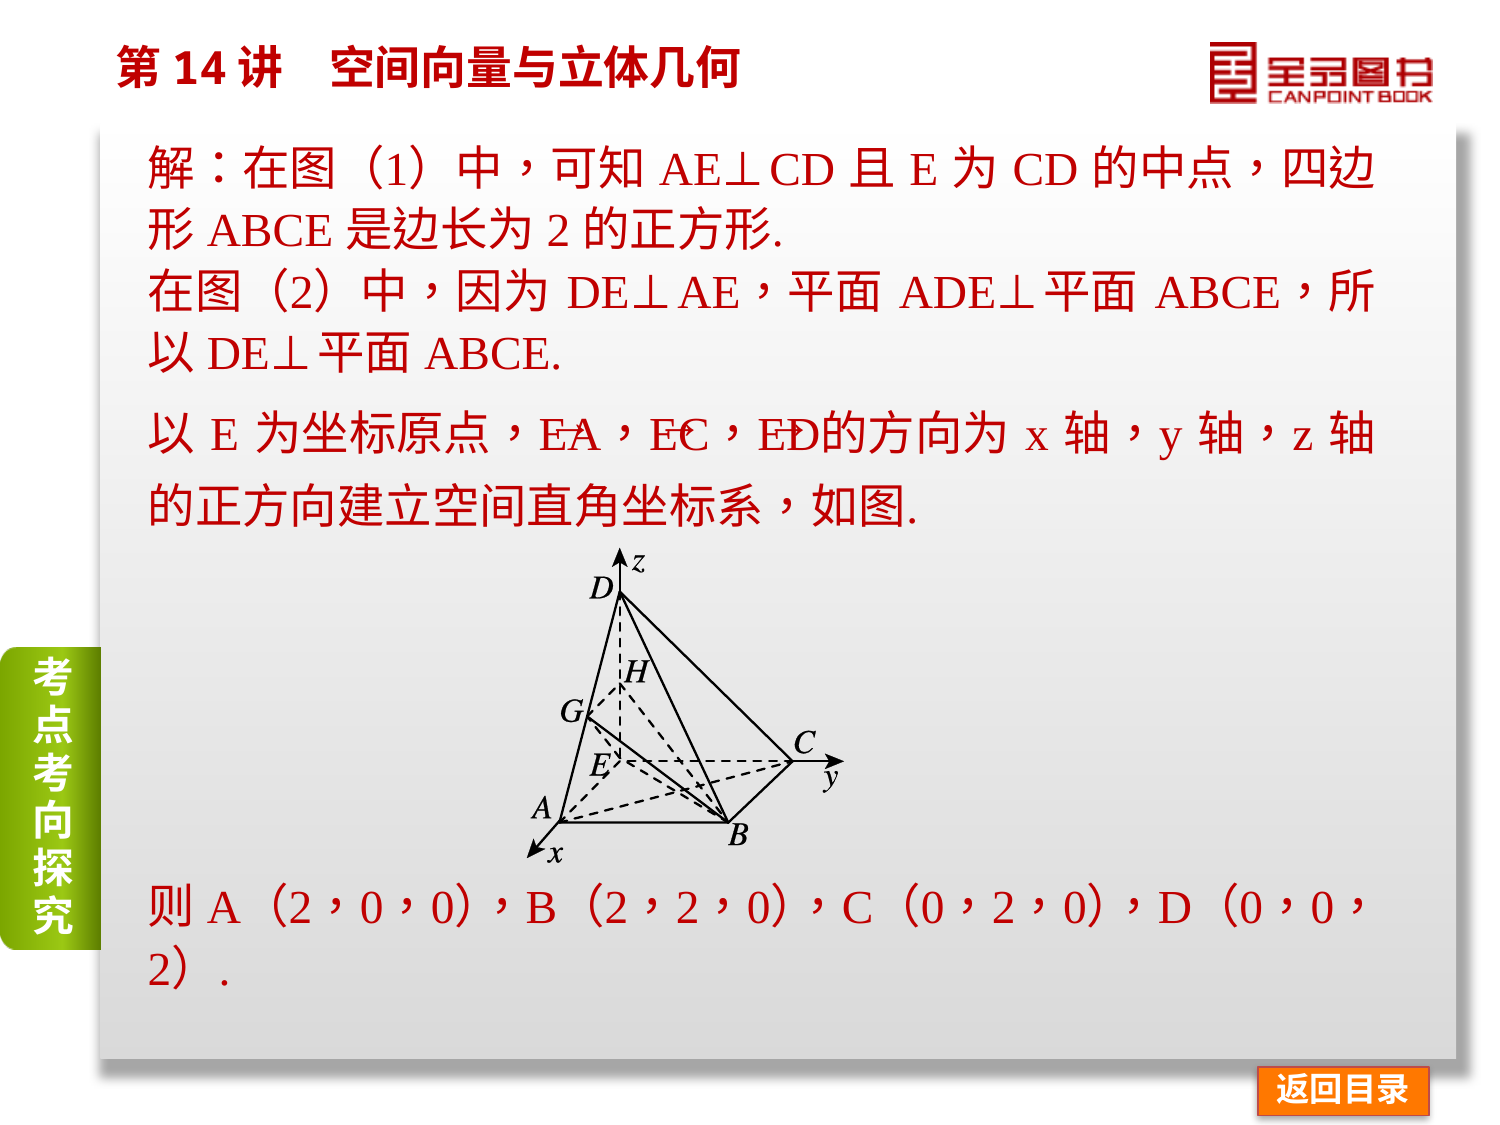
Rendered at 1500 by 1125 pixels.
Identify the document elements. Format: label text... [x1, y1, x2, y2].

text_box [147, 136, 1377, 1125]
text_box 返回目录 [1382, 1066, 1430, 1116]
picture [1210, 42, 1433, 104]
picture [0, 647, 101, 950]
title 第14讲 空间向量与立体几何 [100, 27, 1199, 106]
